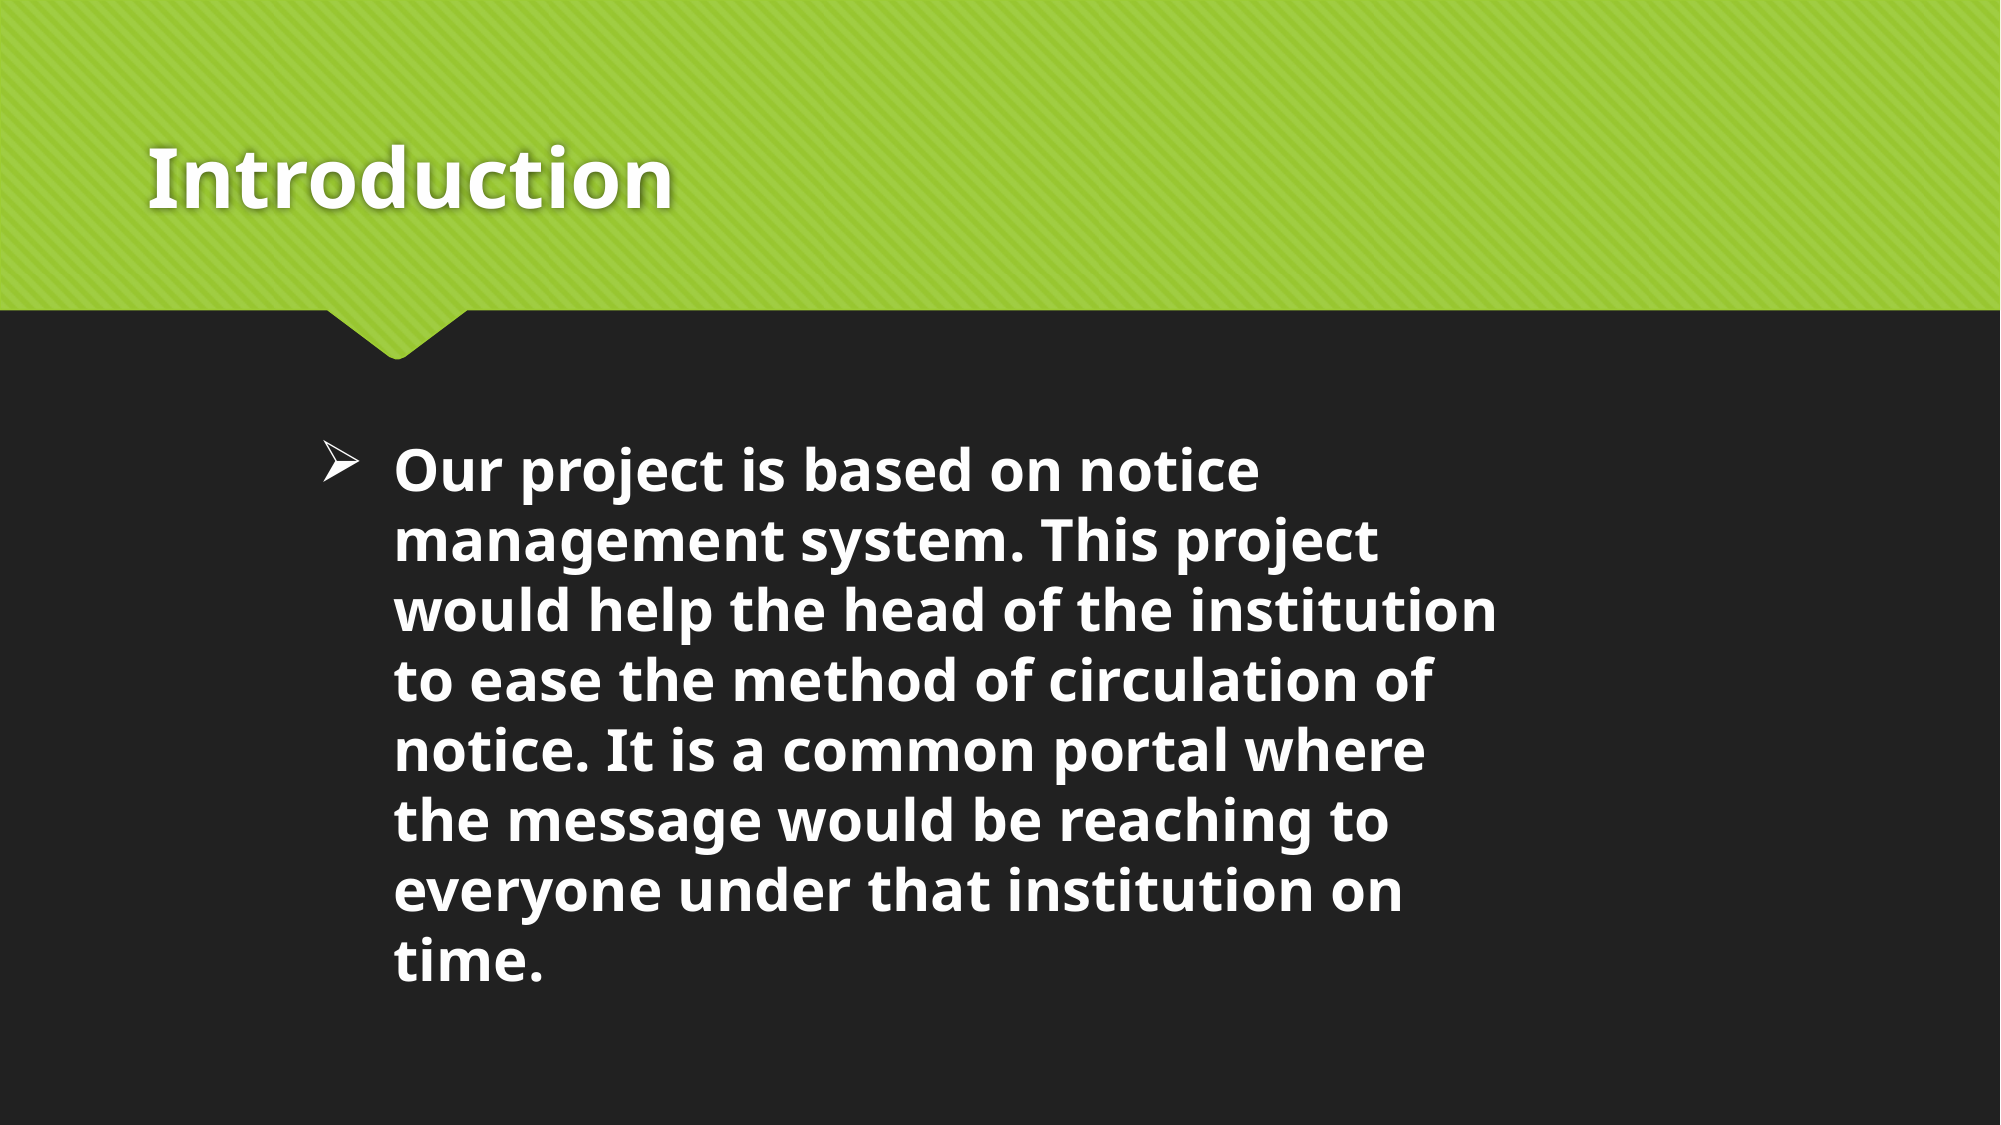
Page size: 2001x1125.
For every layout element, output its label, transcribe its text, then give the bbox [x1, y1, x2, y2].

text_box Our project is based on notice management system. This project would help the head of the institution to ease the method of circulation of notice. It is a common portal where the message would be reaching to everyone under that institution on time. [303, 425, 1539, 1001]
title Introduction [132, 73, 1868, 233]
